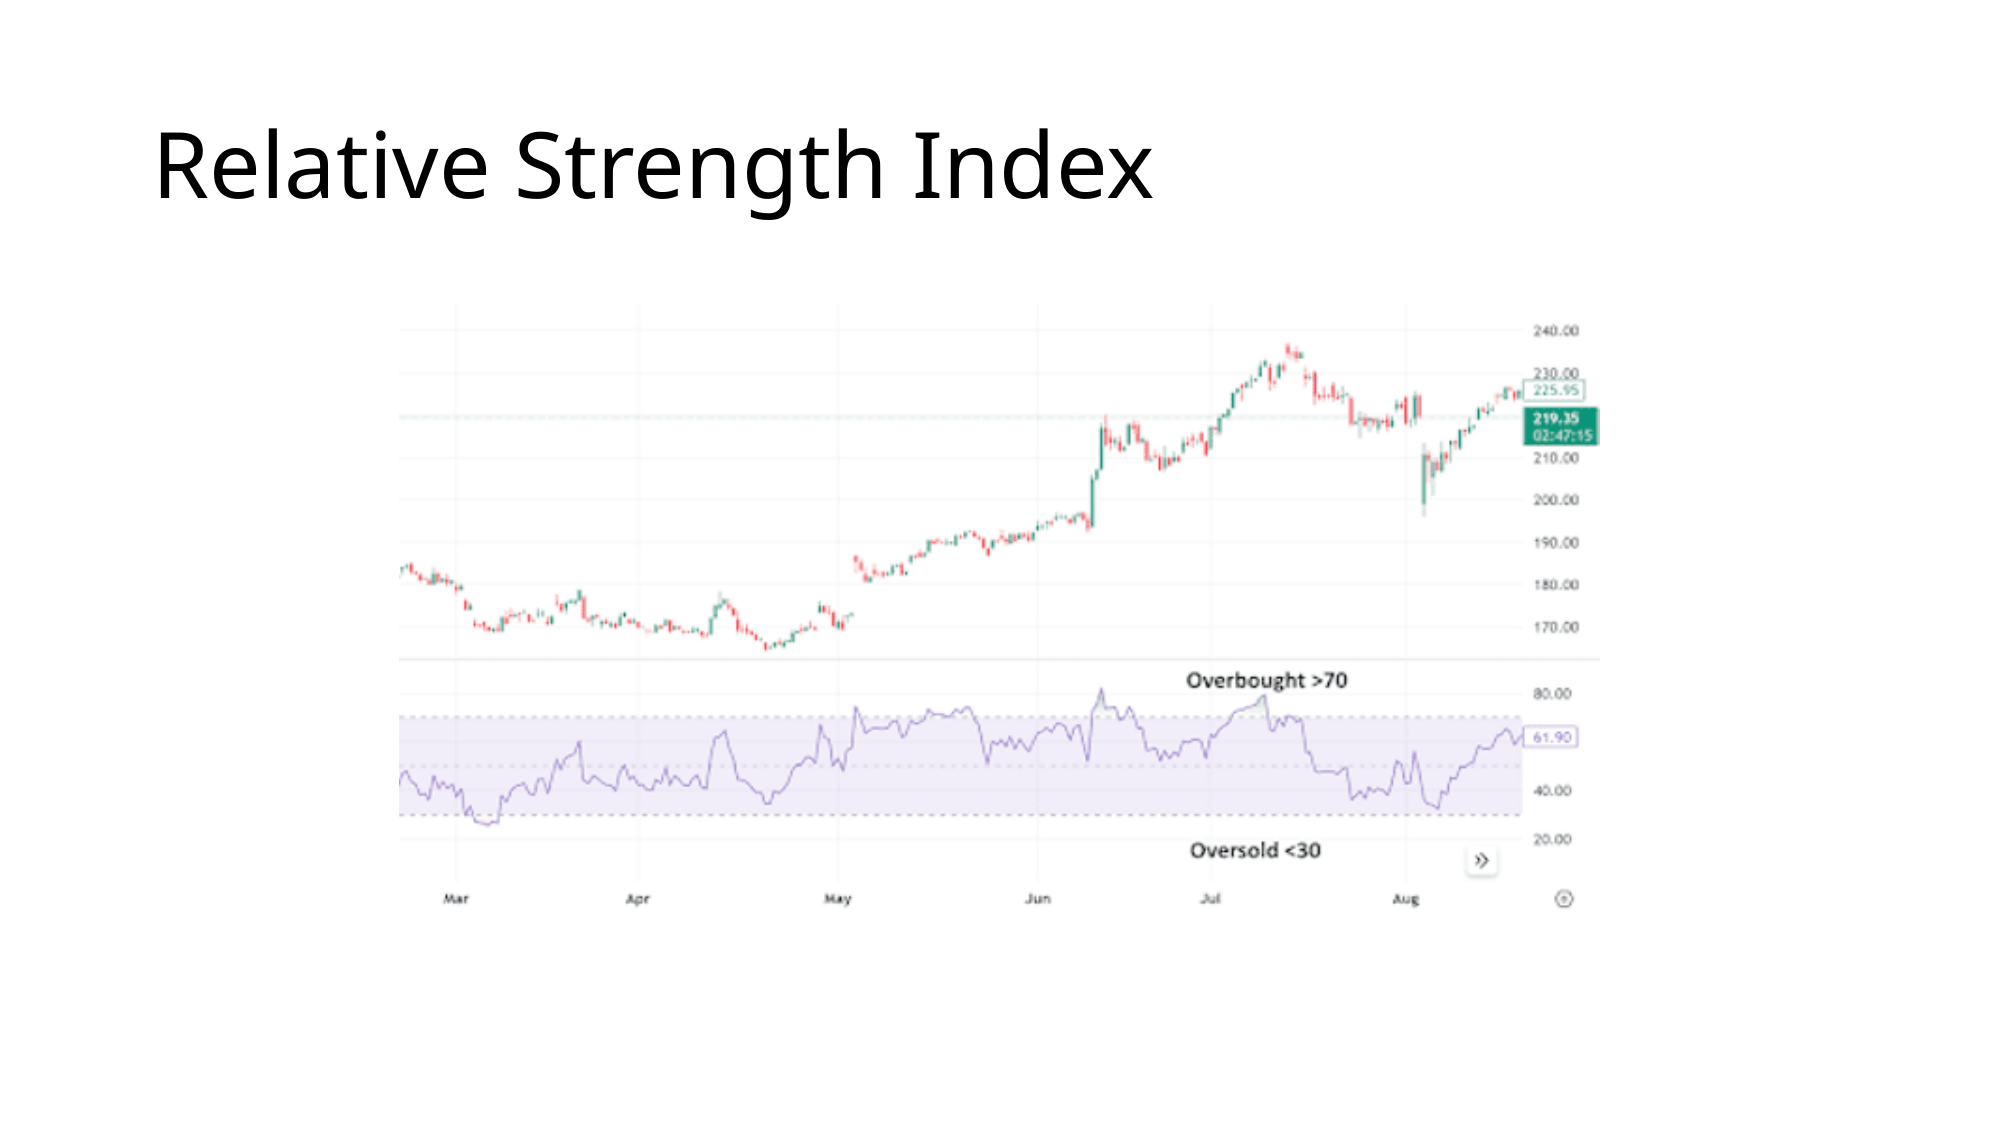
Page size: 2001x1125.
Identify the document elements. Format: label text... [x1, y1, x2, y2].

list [399, 304, 1601, 915]
title Relative Strength Index [137, 59, 1863, 278]
